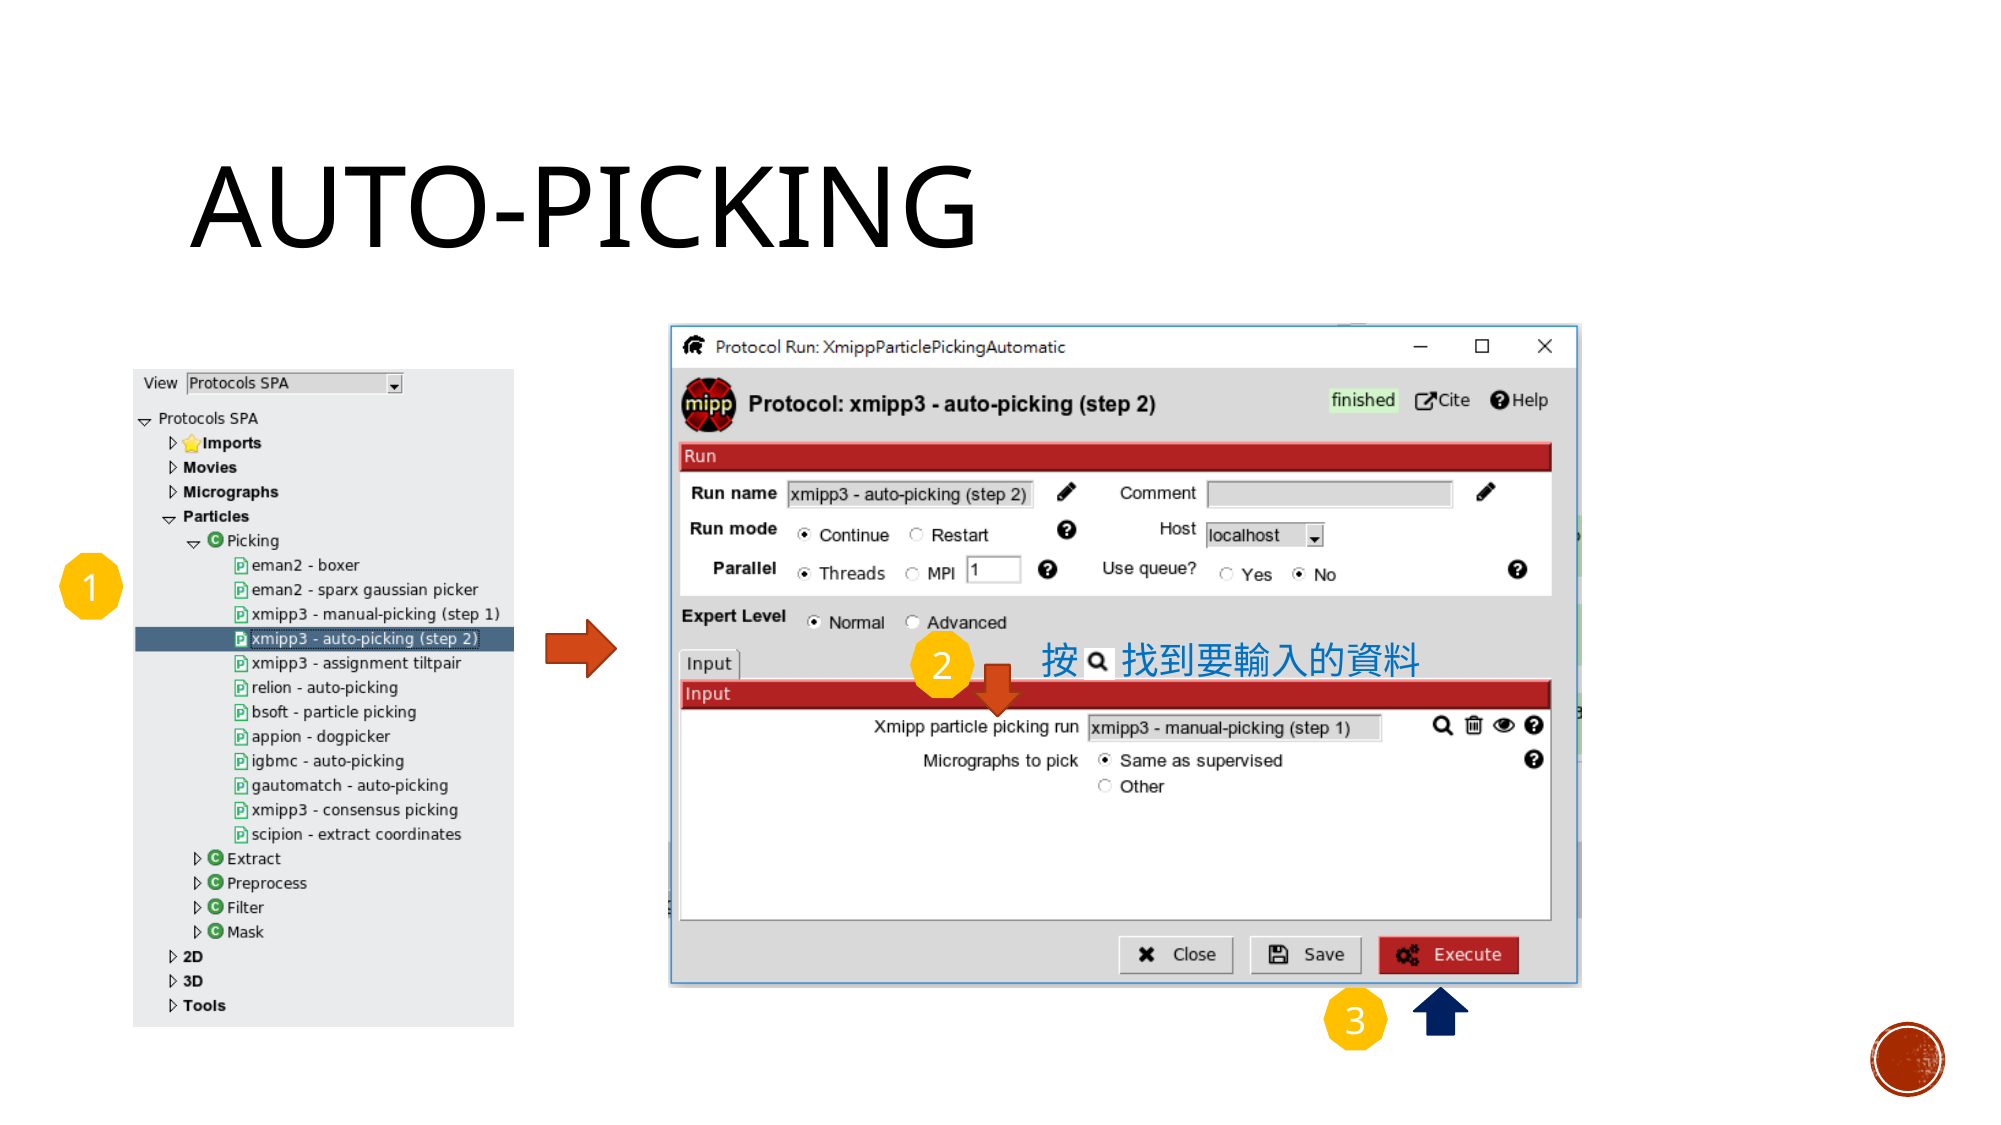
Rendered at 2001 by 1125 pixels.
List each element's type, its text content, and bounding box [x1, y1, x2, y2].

text_box 1 [58, 551, 125, 621]
title Auto-picking [175, 79, 1826, 344]
picture [1087, 651, 1113, 678]
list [670, 325, 1580, 985]
picture [133, 369, 514, 1027]
text_box 3 [1322, 989, 1389, 1052]
text_box [1412, 989, 1469, 1036]
text_box [545, 618, 617, 679]
